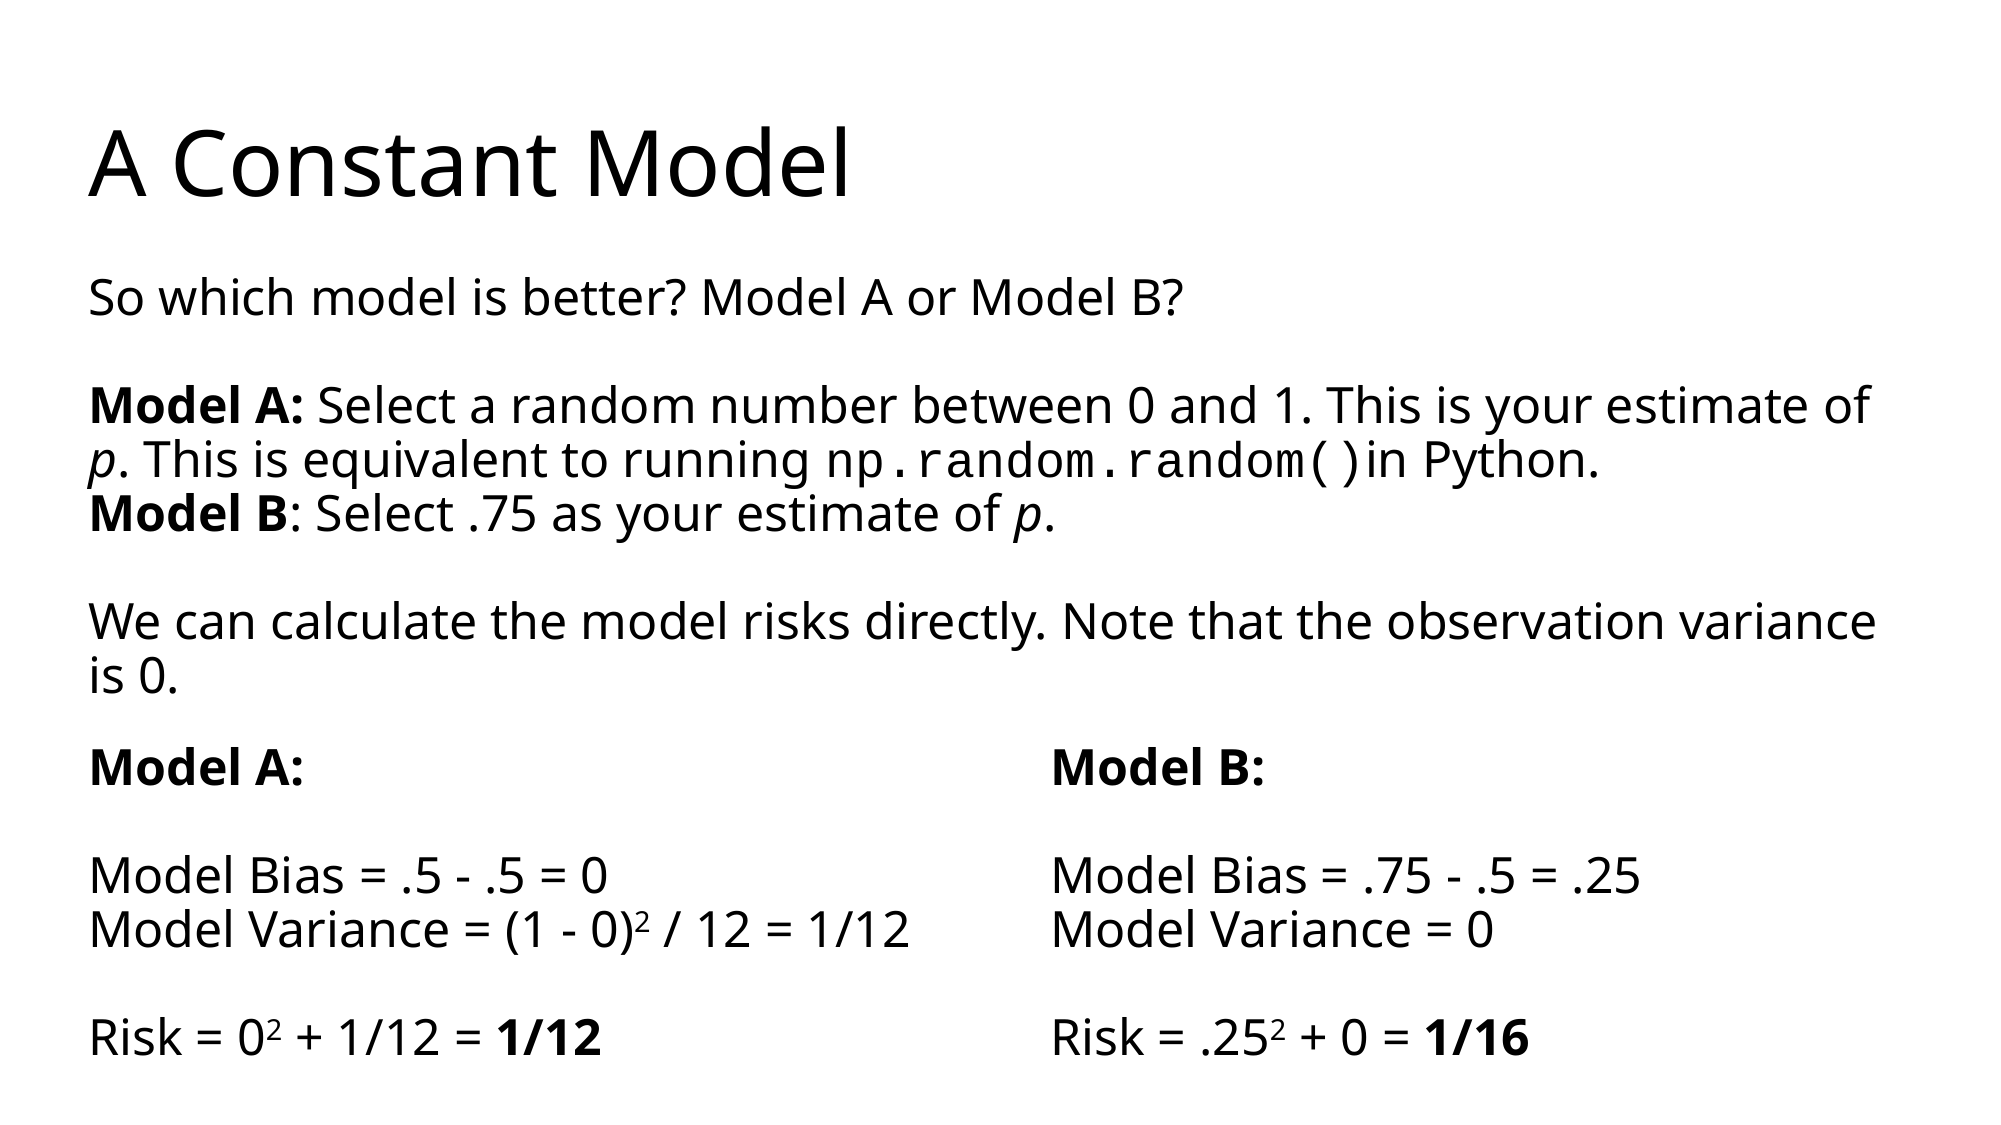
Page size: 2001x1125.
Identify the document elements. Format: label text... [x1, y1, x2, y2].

list Model A: Model Bias = .5 - .5 = 0 Model Variance = (1 - 0)2 / 12 = 1/12 Risk = 02 + 1/12 = 1/12 [68, 722, 1000, 1125]
list Model B: Model Bias = .75 - .5 = .25 Model Variance = 0 Risk = .252 + 0 = 1/16 [1030, 722, 1963, 1125]
list So which model is better? Model A or Model B? Model A: Select a random number between 0 and 1. This is your estimate of p. This is equivalent to running np.random.random()in Python. Model B: Select .75 as your estimate of p. We can calculate the model risks directly. Note that the observation variance is 0. [68, 252, 1932, 723]
title A Constant Model [68, 97, 1932, 223]
